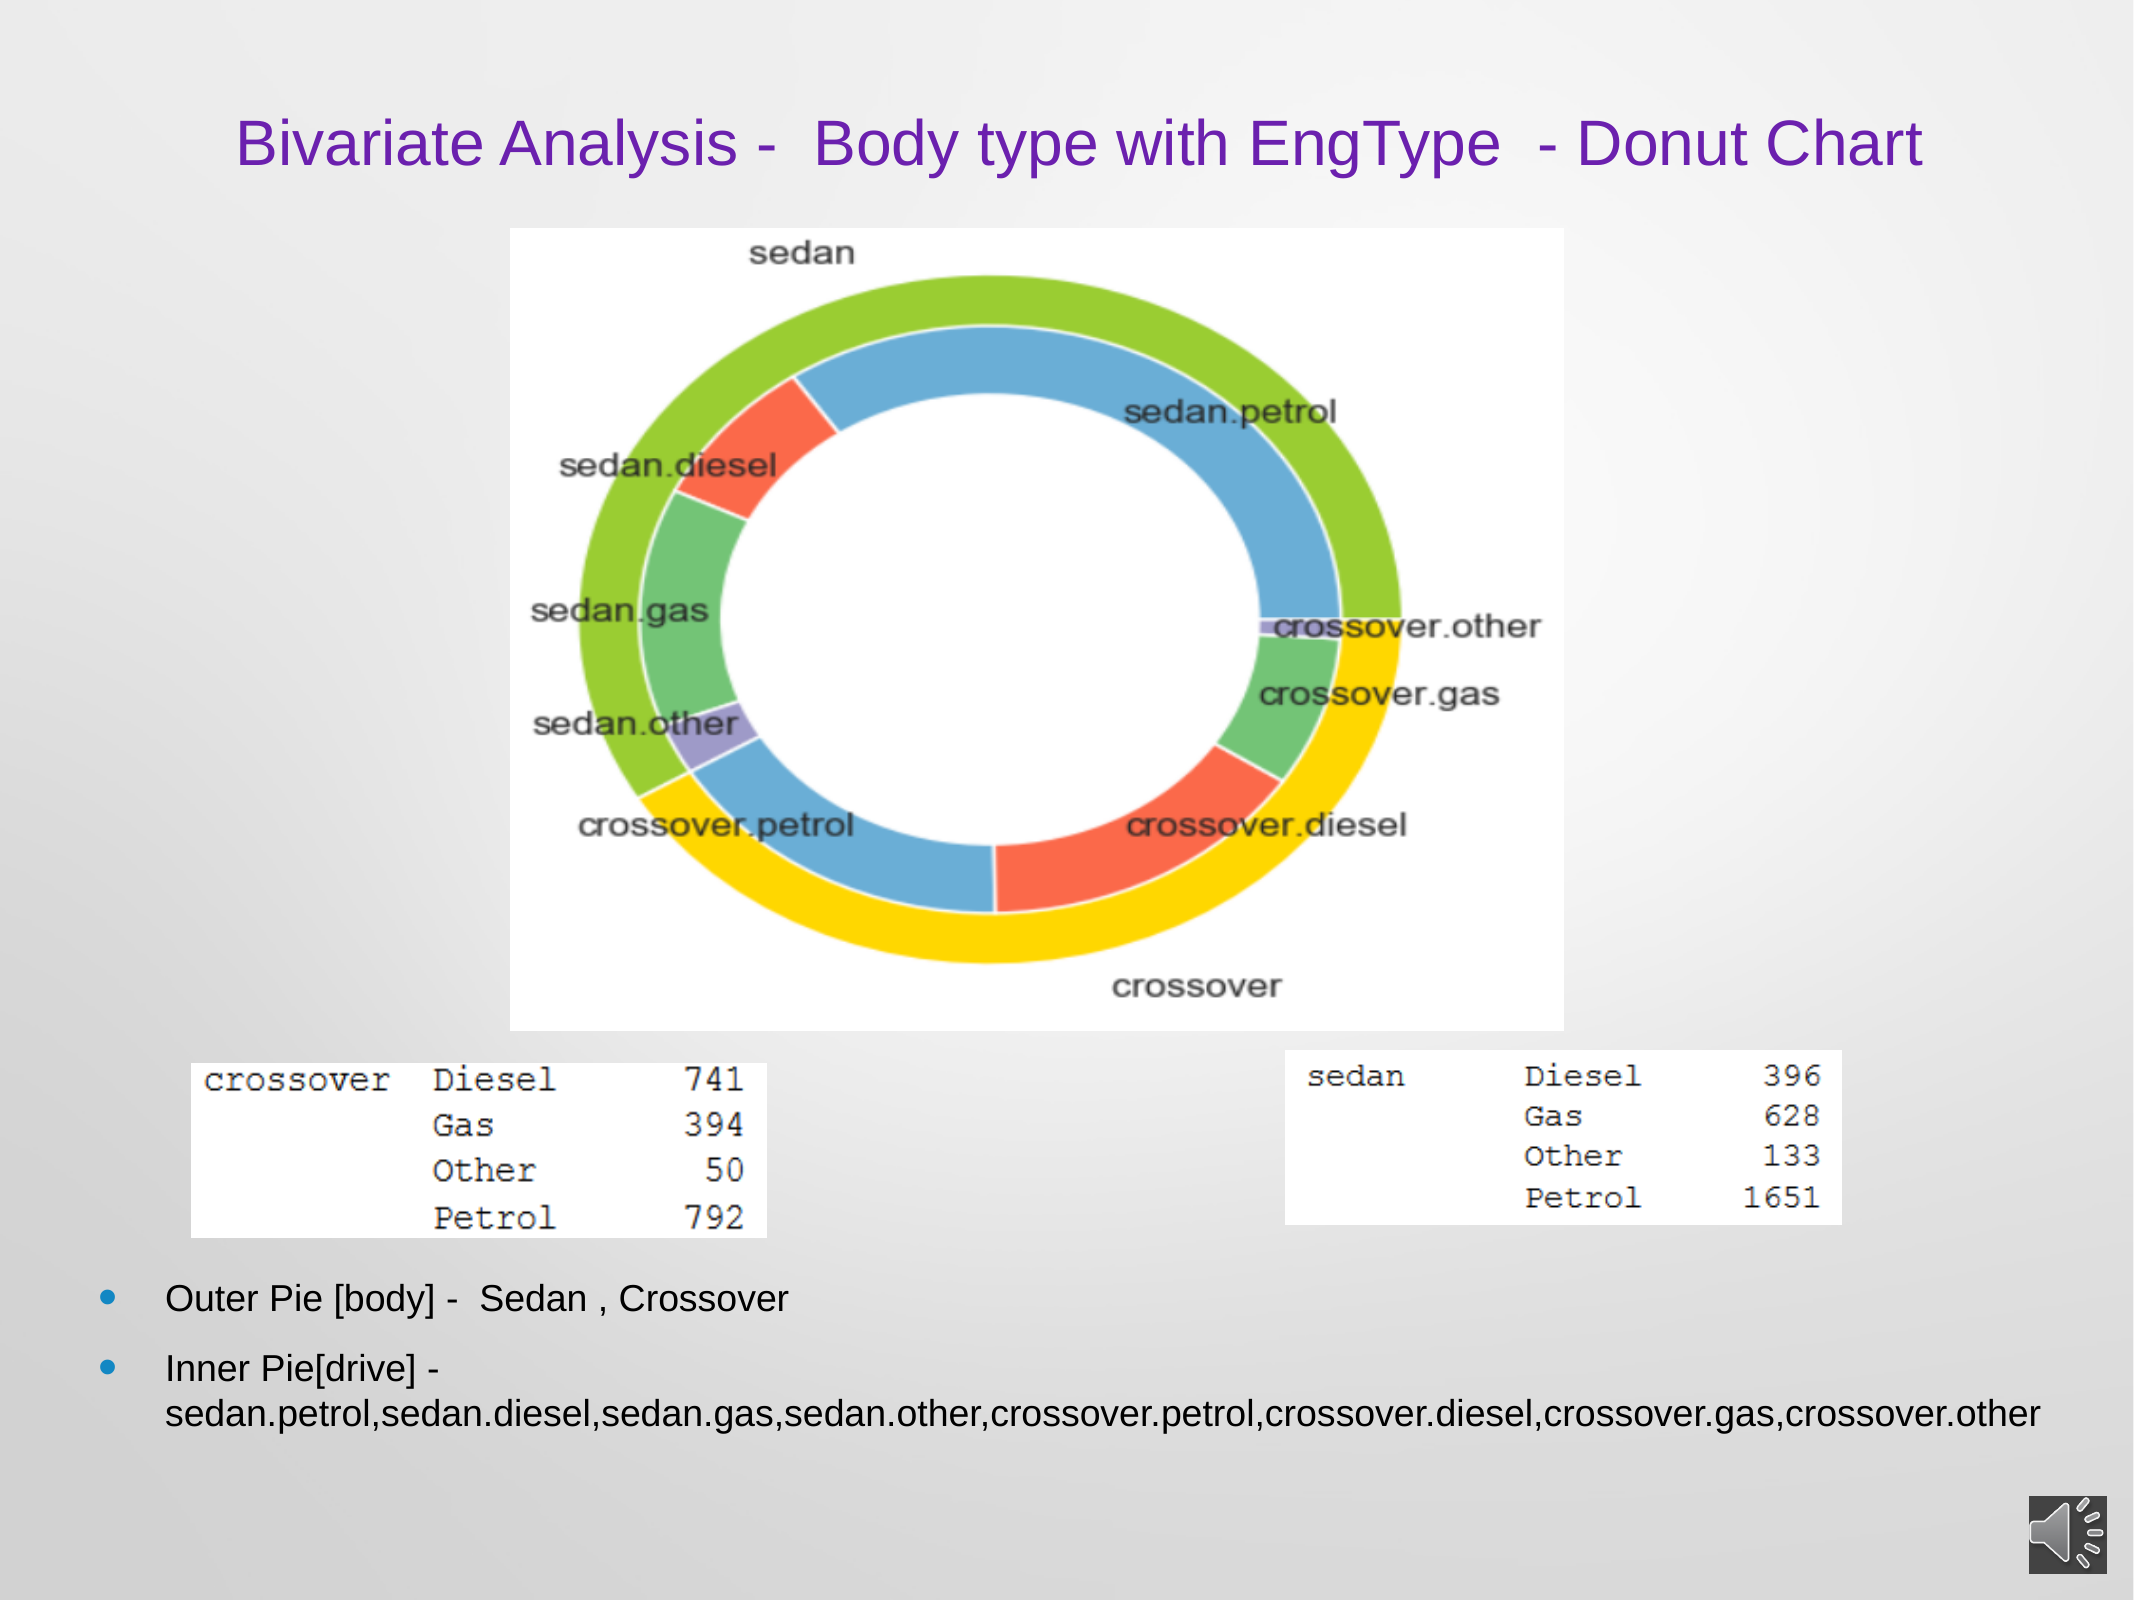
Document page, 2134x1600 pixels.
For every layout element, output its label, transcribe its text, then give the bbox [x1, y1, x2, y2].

list Outer Pie [body] - Sedan , Crossover Inner Pie[drive] - sedan.petrol,sedan.diesel,sedan.gas,sedan.other,crossover.petrol,crossover.diesel,crossover.gas,crossover.other [83, 125, 2134, 1600]
picture [2028, 1494, 2109, 1576]
picture [510, 228, 1564, 1031]
title Bivariate Analysis - Body type with EngType - Donut Chart [16, 68, 1984, 288]
picture [191, 1062, 767, 1238]
picture [1284, 1050, 1842, 1226]
